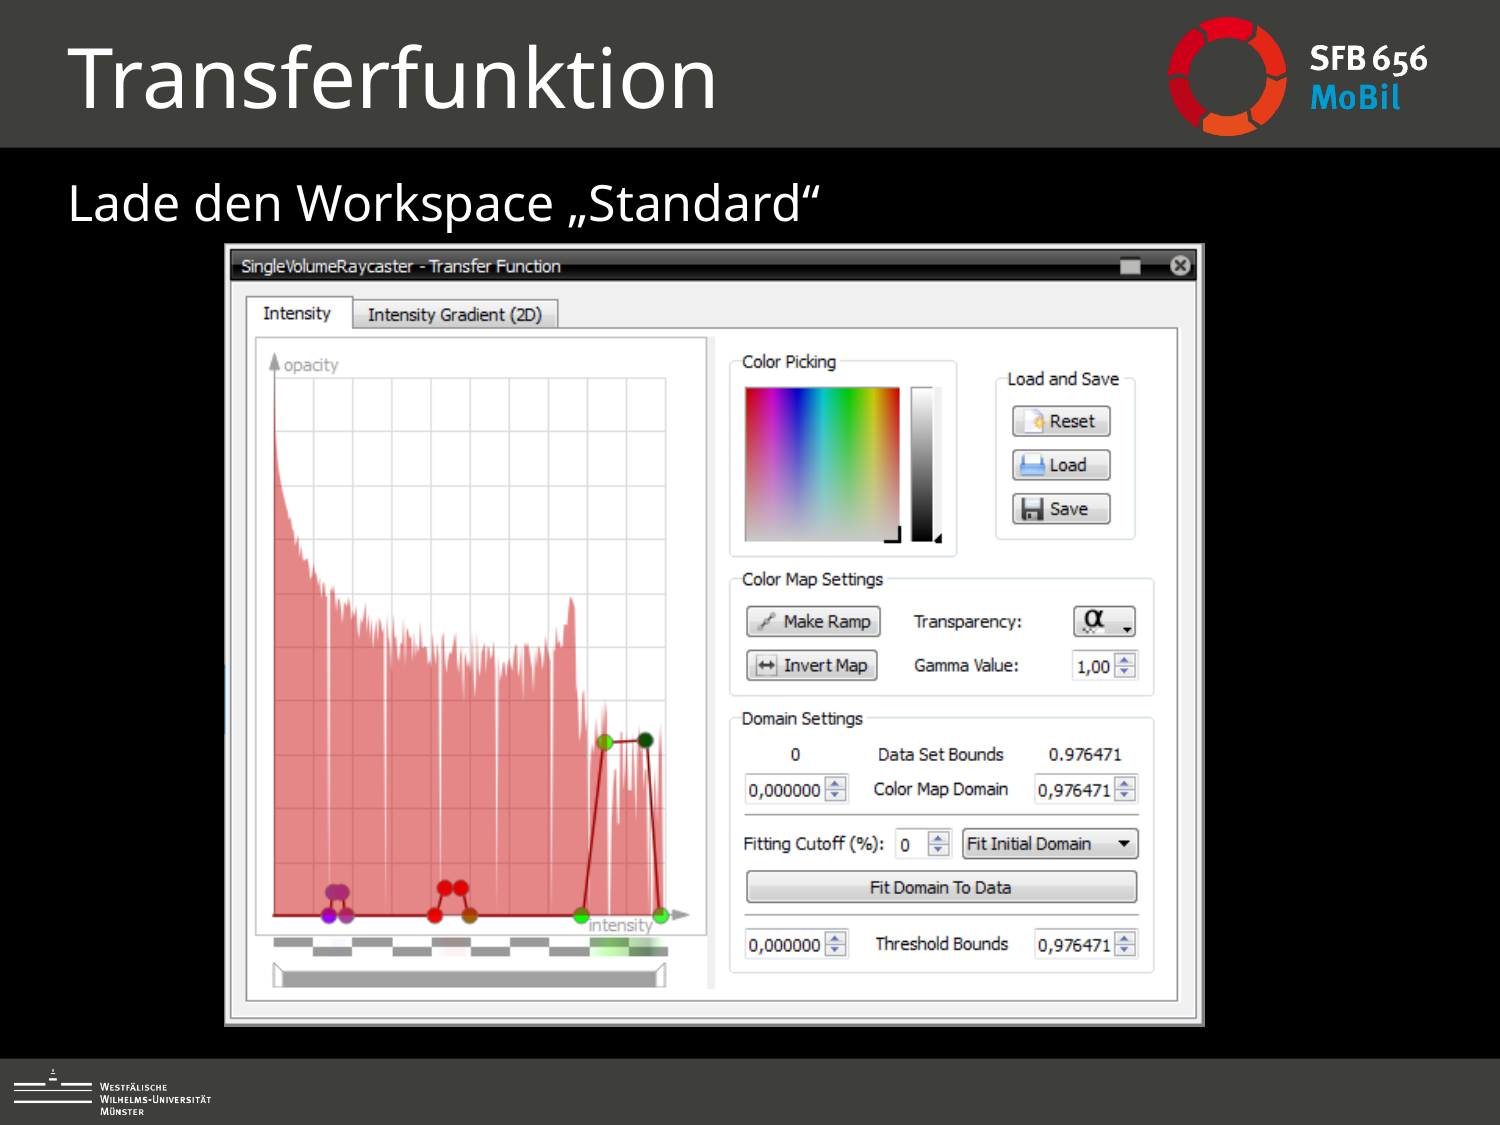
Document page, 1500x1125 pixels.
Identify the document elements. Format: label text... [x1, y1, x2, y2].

picture [1168, 17, 1427, 136]
text_box Lade den Workspace „Standard“ [53, 164, 1376, 1012]
text_box Transferfunktion [53, 17, 798, 133]
picture [224, 243, 1205, 1027]
picture [14, 1069, 211, 1115]
